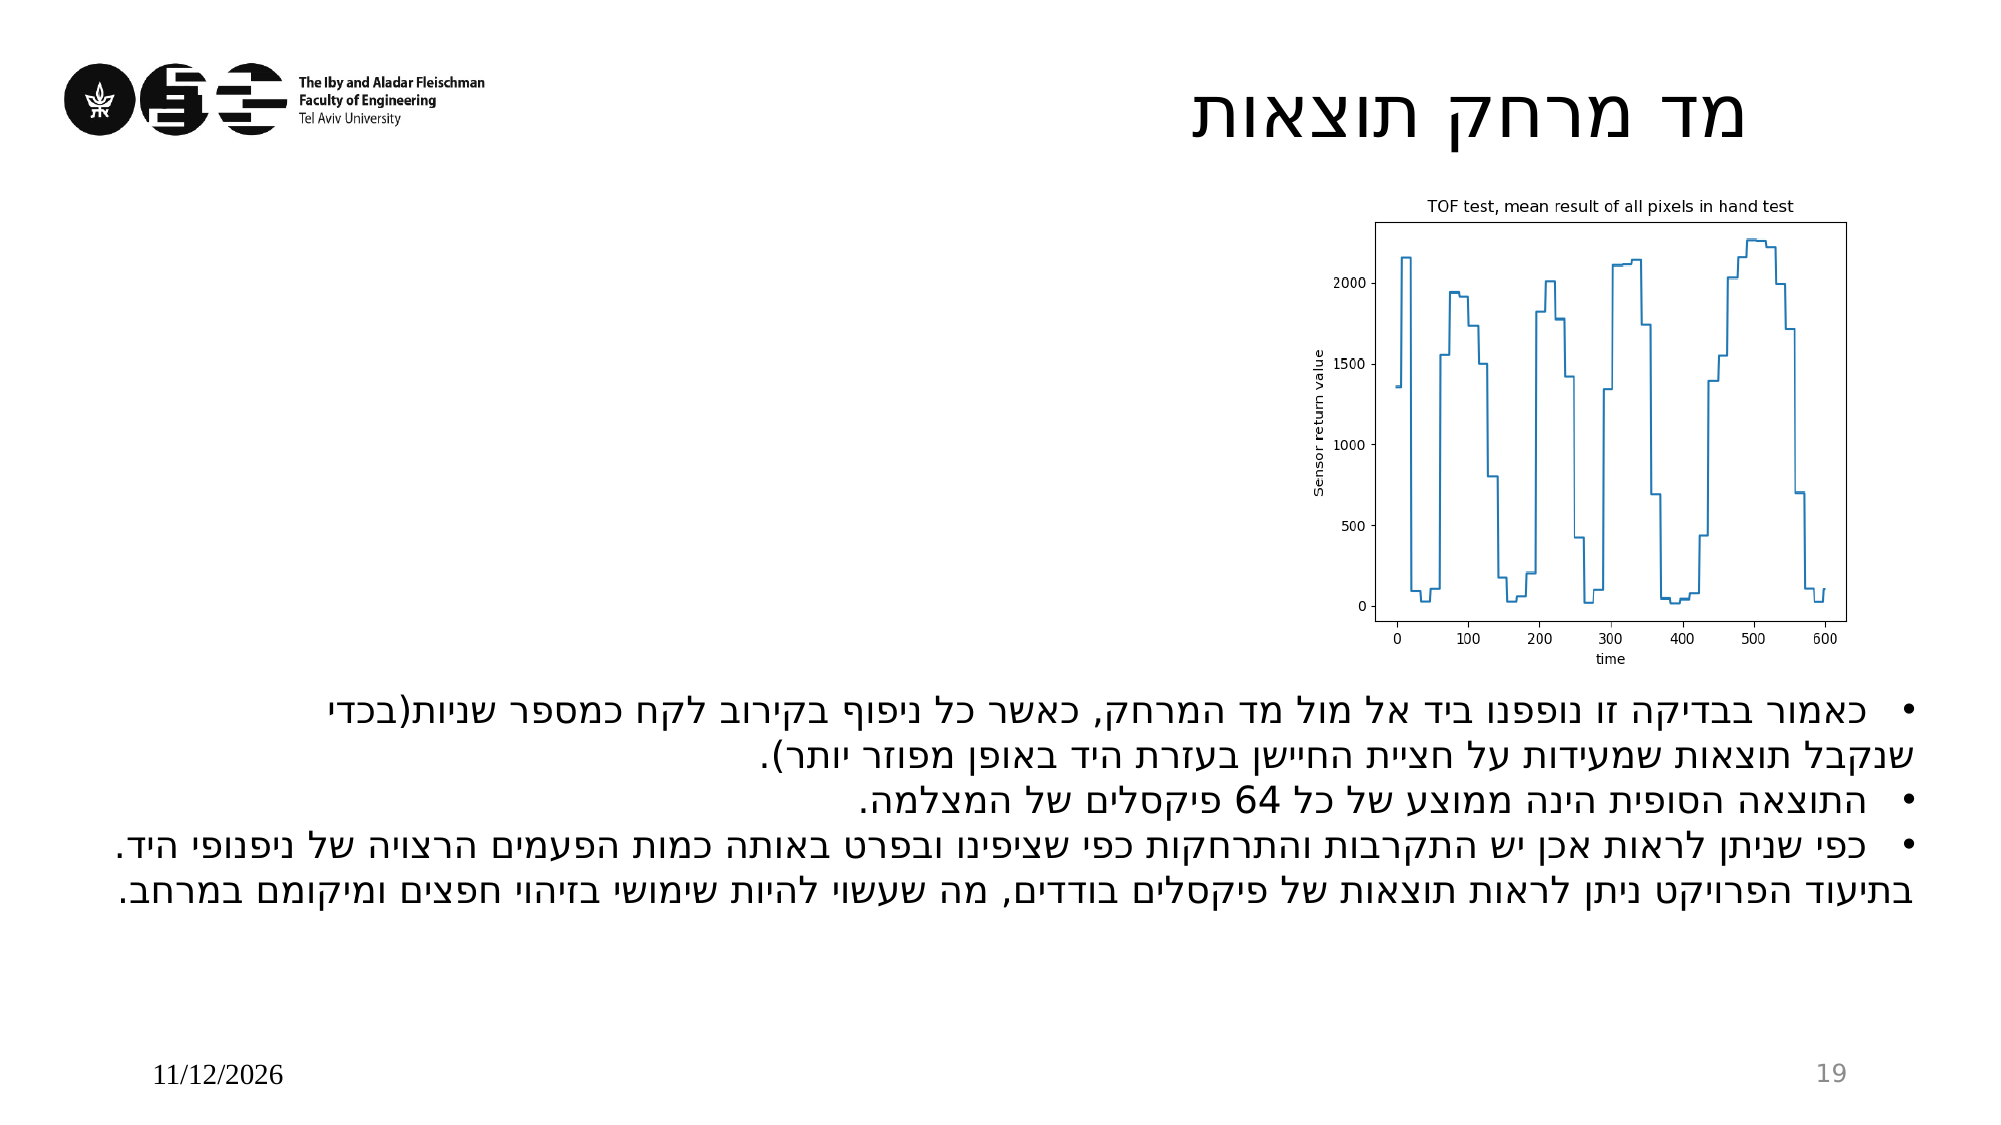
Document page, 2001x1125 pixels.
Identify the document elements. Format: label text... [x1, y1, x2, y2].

picture [43, 44, 524, 155]
text_box כאמור בבדיקה זו נופפנו ביד אל מול מד המרחק, כאשר כל ניפוף בקירוב לקח כמספר שניות(בכדי שנקבל תוצאות שמעידות על חציית החיישן בעזרת היד באופן מפוזר יותר). התוצאה הסופית הינה ממוצע של כל 64 פיקסלים של המצלמה. כפי שניתן לראות אכן יש התקרבות והתרחקות כפי שציפינו ובפרט באותה כמות הפעמים הרצויה של ניפנופי היד. בתיעוד הפרויקט ניתן לראות תוצאות של פיקסלים בודדים, מה שעשוי להיות שימושי בזיהוי חפצים ומיקומם במרחב. [99, 678, 1931, 964]
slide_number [137, 1042, 588, 1103]
slide_number 19 [1412, 1042, 1863, 1103]
title מד מרחק תוצאות [664, 66, 1765, 161]
picture [1299, 160, 1906, 679]
